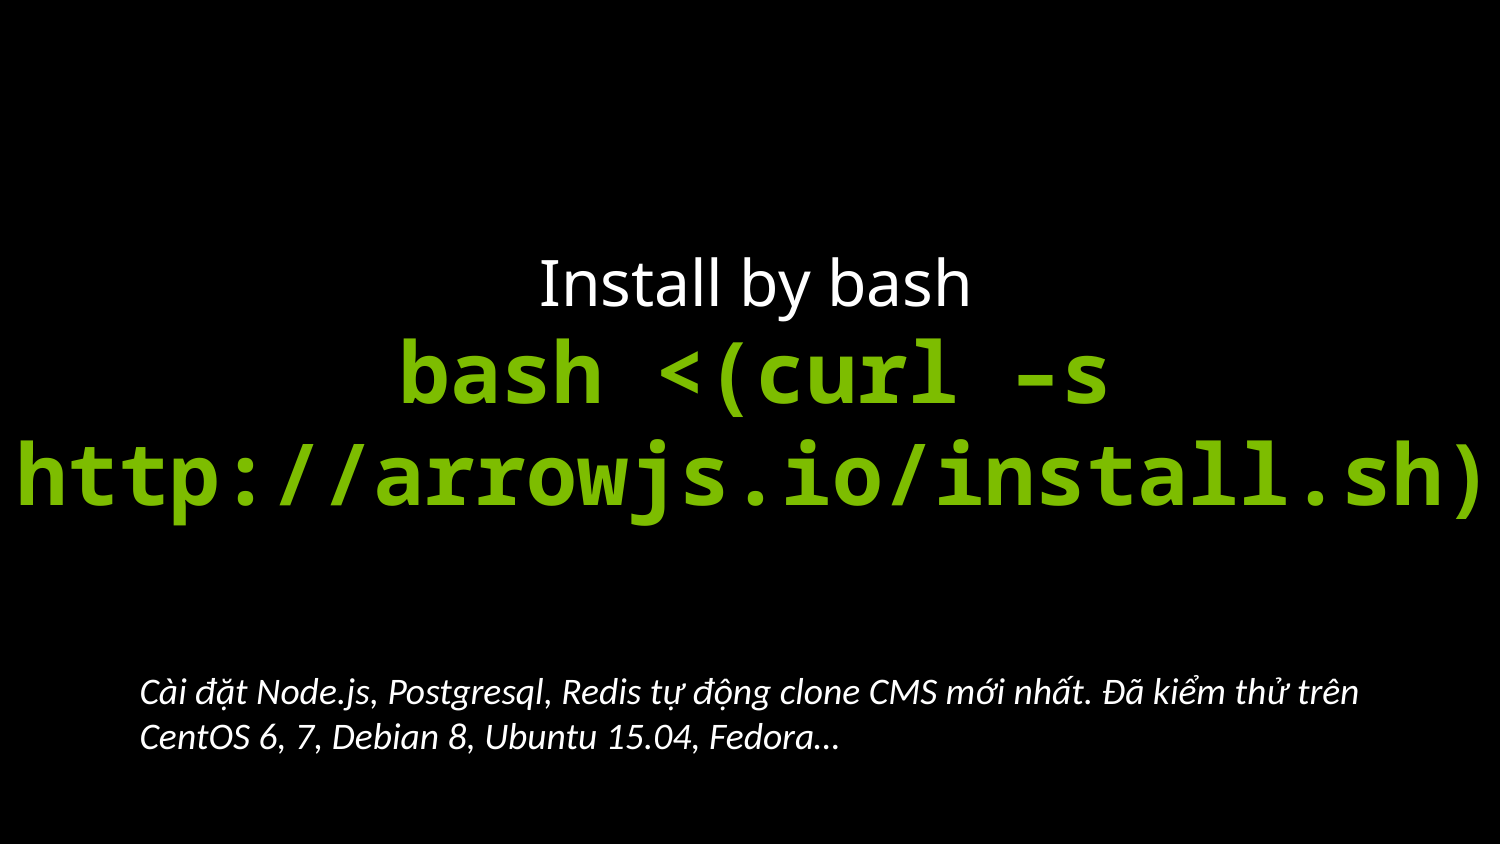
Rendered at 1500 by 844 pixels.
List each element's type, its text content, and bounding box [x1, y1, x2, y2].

text_box Cài đặt Node.js, Postgresql, Redis tự động clone CMS mới nhất. Đã kiểm thử trên CentOS 6, 7, Debian 8, Ubuntu 15.04, Fedora… [124, 659, 1376, 764]
title Install by bash bash <(curl –s http://arrowjs.io/install.sh) [0, 234, 1500, 560]
